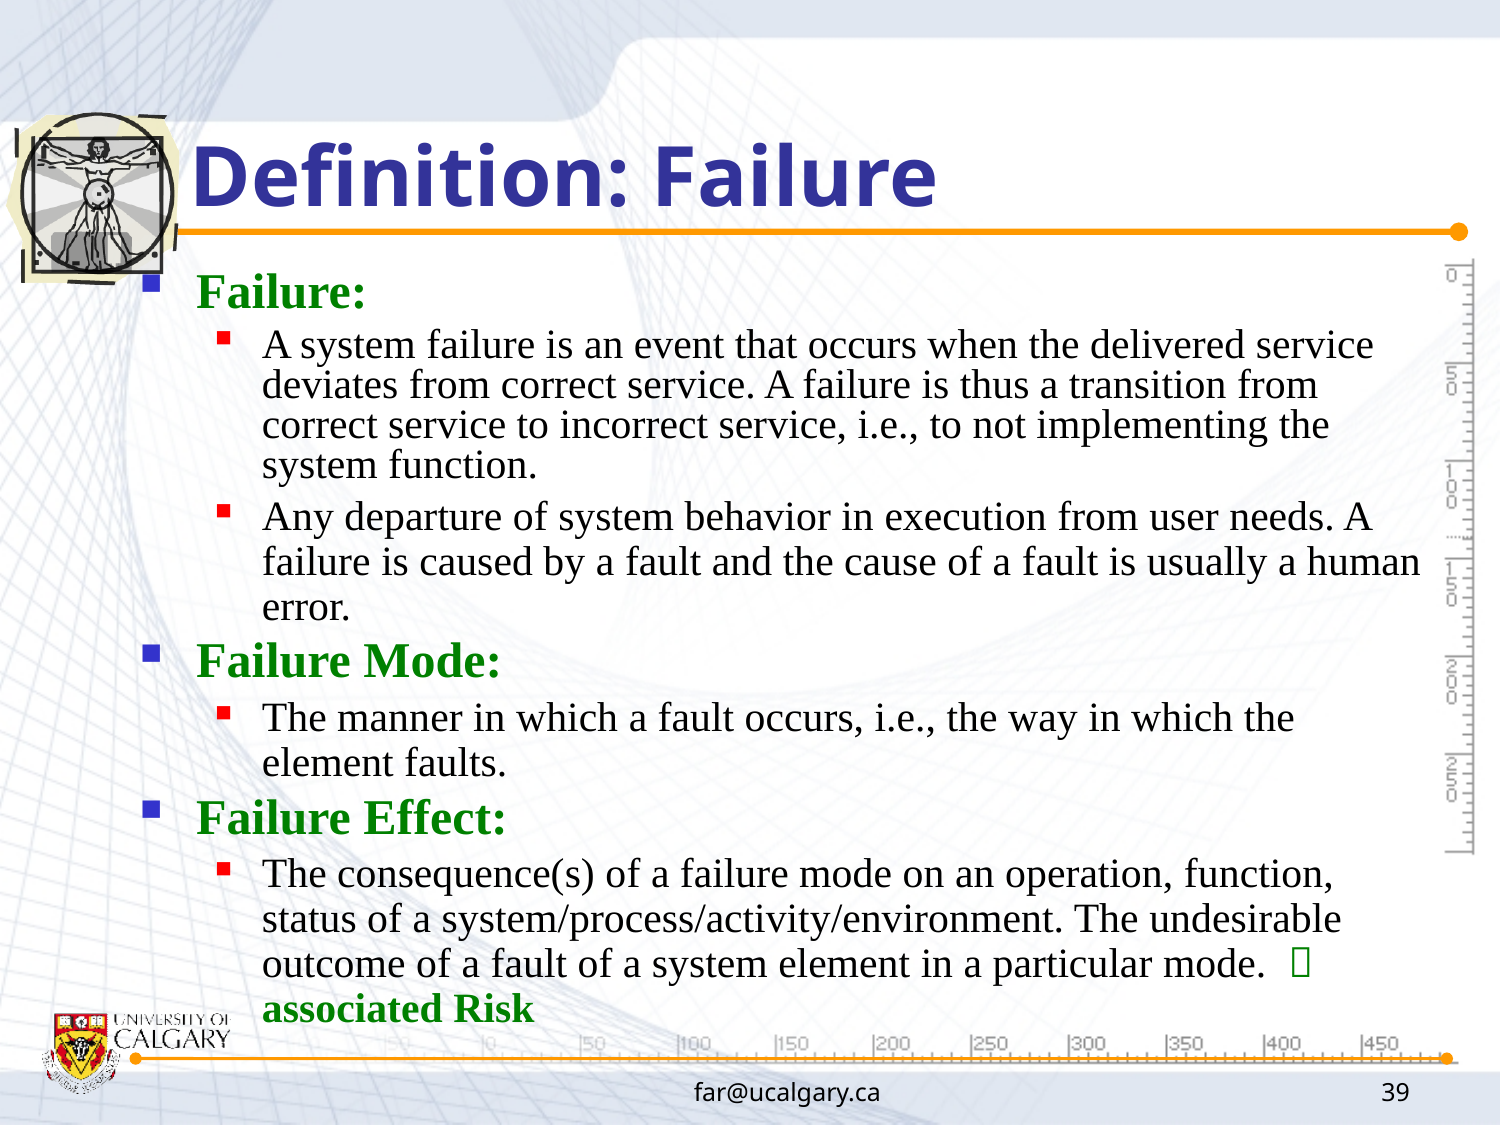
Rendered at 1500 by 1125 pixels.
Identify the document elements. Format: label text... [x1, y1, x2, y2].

slide_number 39 [1112, 1051, 1426, 1118]
picture [0, 0, 1500, 1125]
list Failure: A system failure is an event that occurs when the delivered service deviates from correct service. A failure is thus a transition from correct service to incorrect service, i.e., to not implementing the system function. Any departure of system behavior in execution from user needs. A failure is caused by a fault and the cause of a fault is usually a human error. Failure Mode: The manner in which a fault occurs, i.e., the way in which the element faults. Failure Effect: The consequence(s) of a failure mode on an operation, function, status of a system/process/activity/environment. The undesirable outcome of a fault of a system element in a particular mode.  associated Risk [124, 262, 1451, 1024]
footer far@ucalgary.ca [549, 1051, 1026, 1118]
title Definition: Failure [174, 42, 1468, 231]
